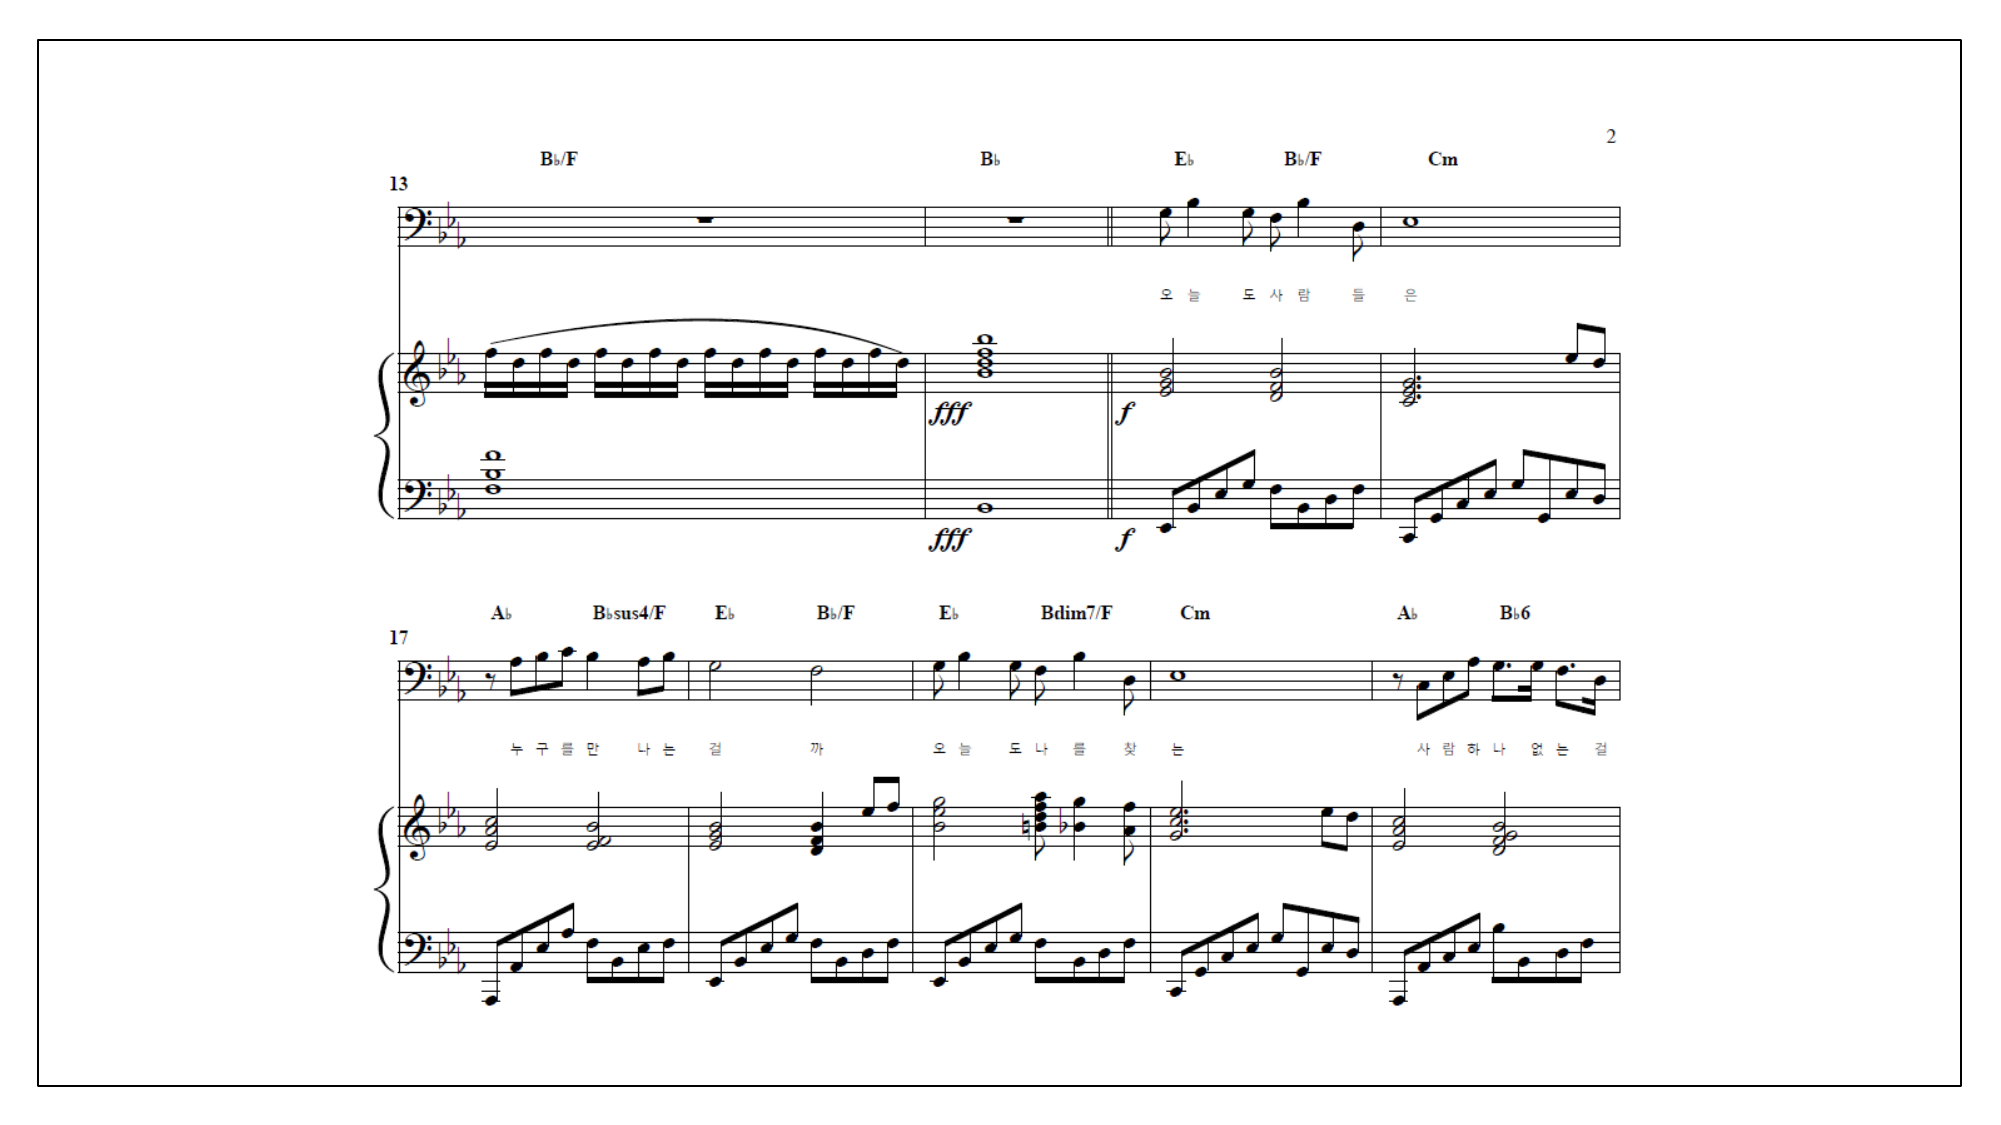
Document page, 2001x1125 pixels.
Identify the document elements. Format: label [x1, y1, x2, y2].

picture [364, 107, 1642, 1018]
